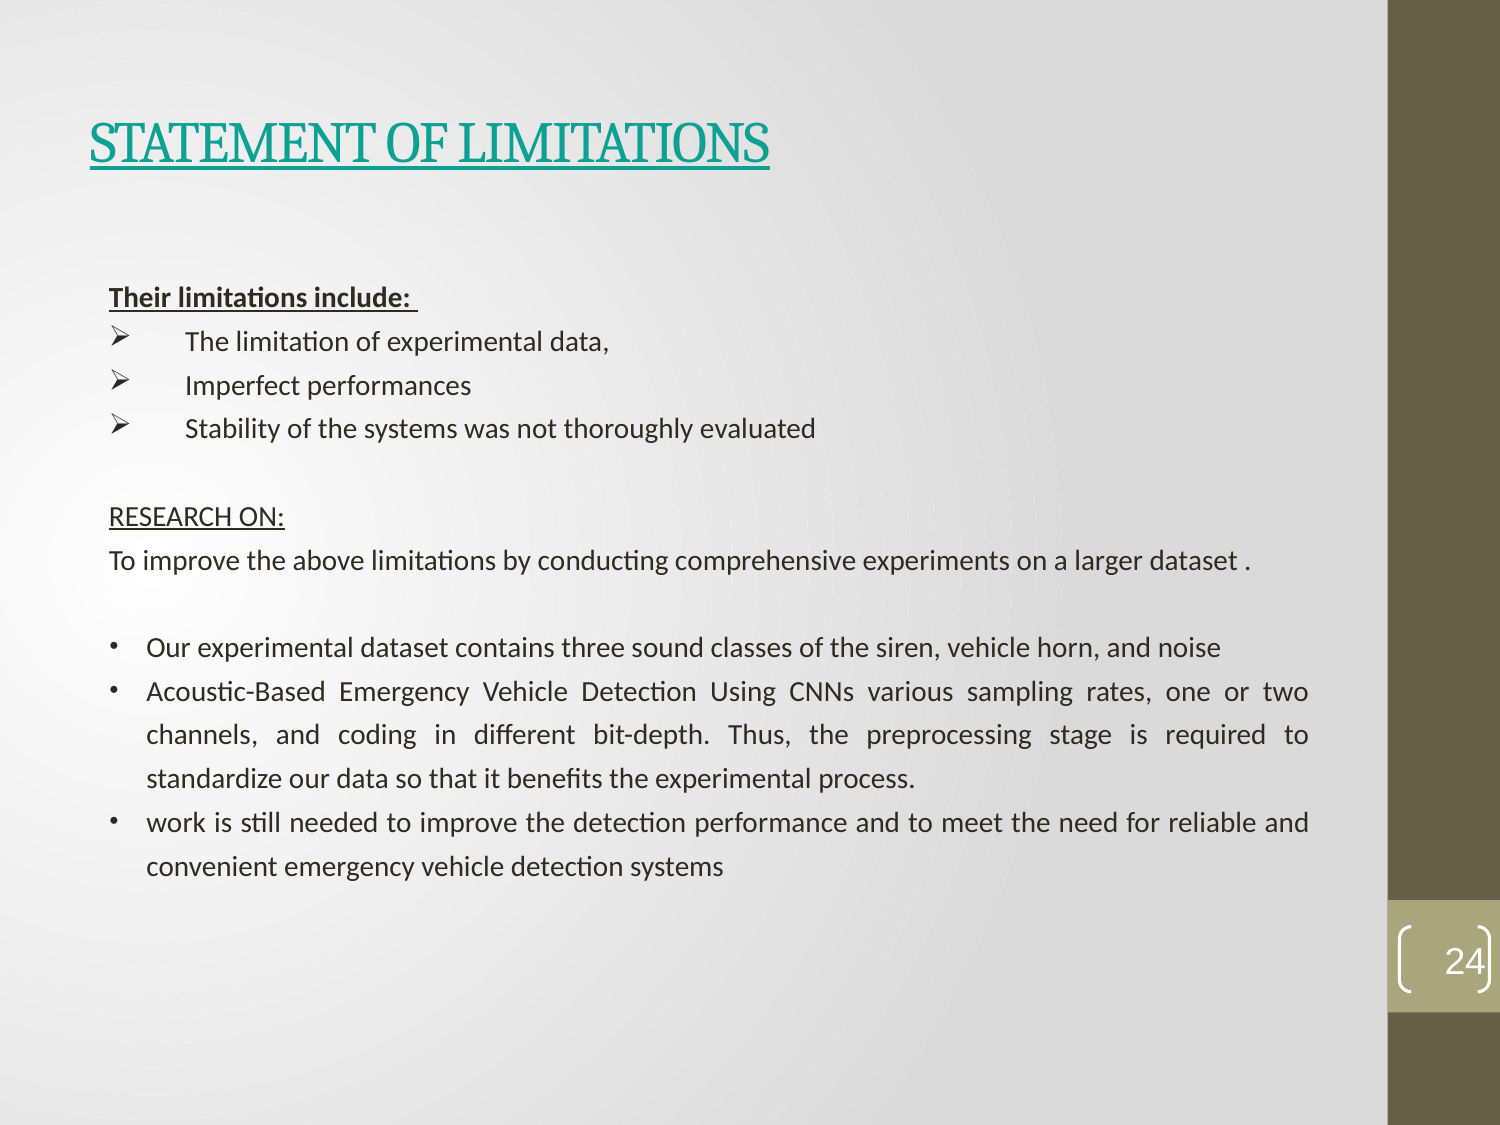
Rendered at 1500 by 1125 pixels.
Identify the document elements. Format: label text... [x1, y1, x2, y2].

title STATEMENT OF LIMITATIONS [75, 45, 1325, 233]
list Their limitations include: The limitation of experimental data, Imperfect performances Stability of the systems was not thoroughly evaluated RESEARCH ON: To improve the above limitations by conducting comprehensive experiments on a larger dataset . Our experimental dataset contains three sound classes of the siren, vehicle horn, and noise Acoustic-Based Emergency Vehicle Detection Using CNNs various sampling rates, one or two channels, and coding in different bit-depth. Thus, the preprocessing stage is required to standardize our data so that it benefits the experimental process. work is still needed to improve the detection performance and to meet the need for reliable and convenient emergency vehicle detection systems [75, 262, 1325, 1050]
slide_number 24 [1397, 925, 1492, 994]
